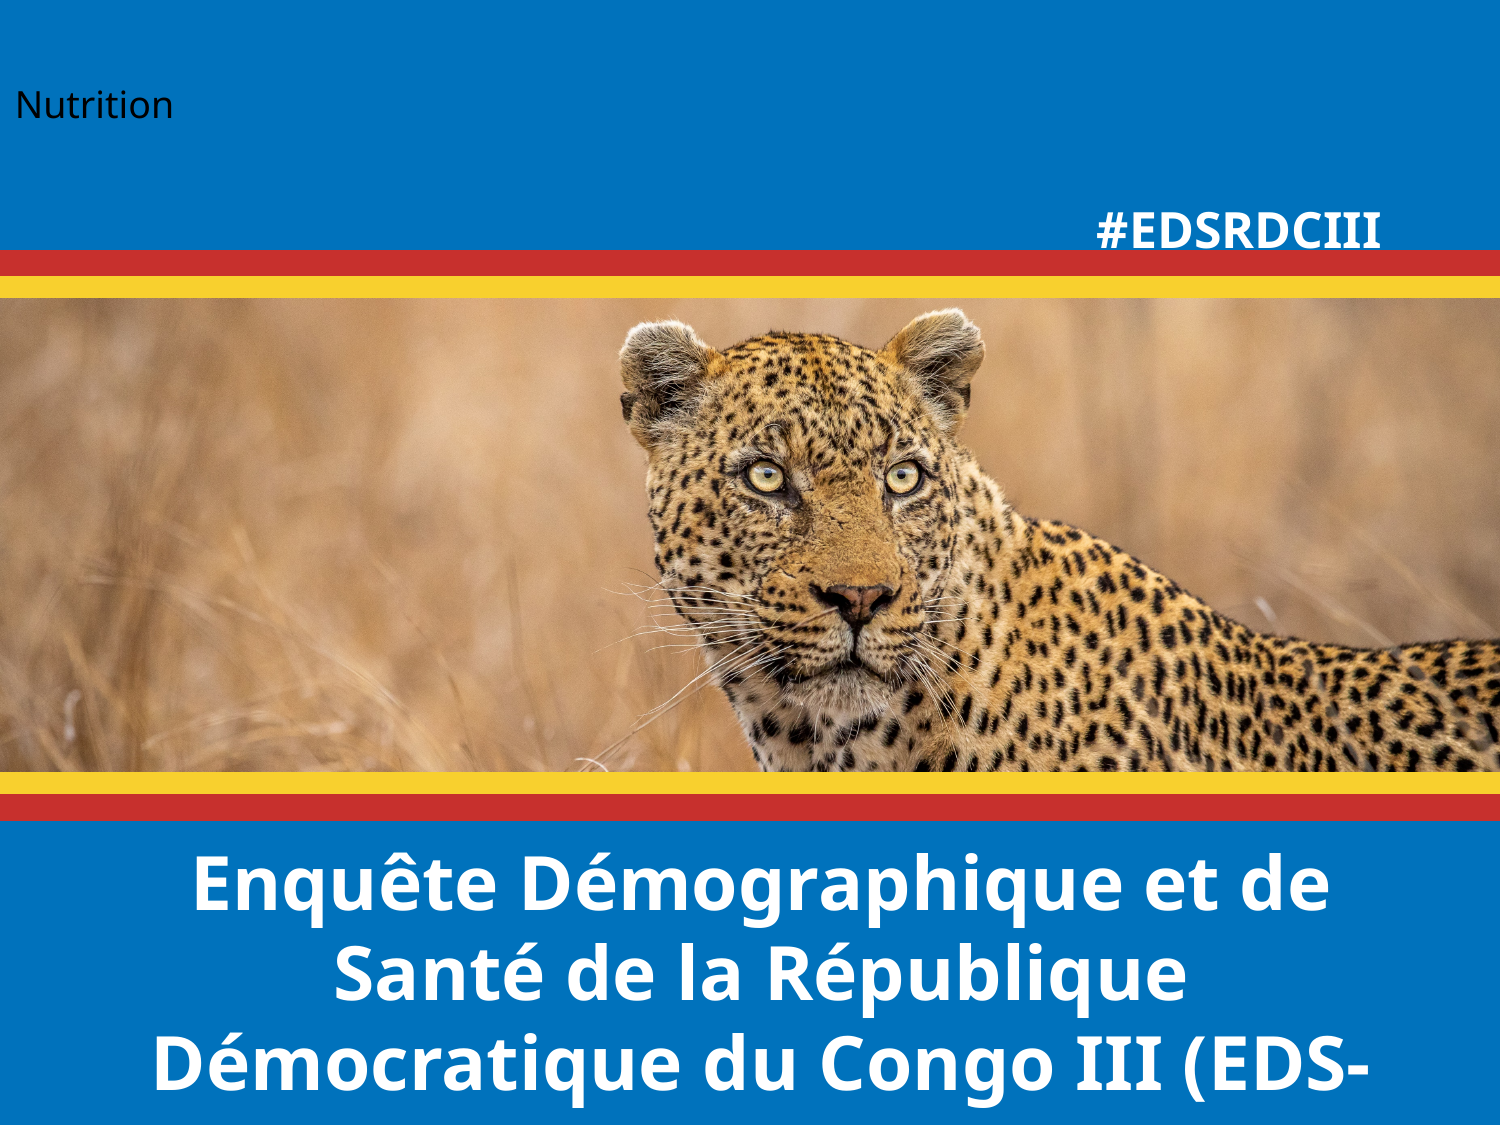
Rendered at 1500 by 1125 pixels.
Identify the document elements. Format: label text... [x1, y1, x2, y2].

picture [0, 298, 1500, 772]
subtitle Nutrition [0, 73, 1500, 272]
